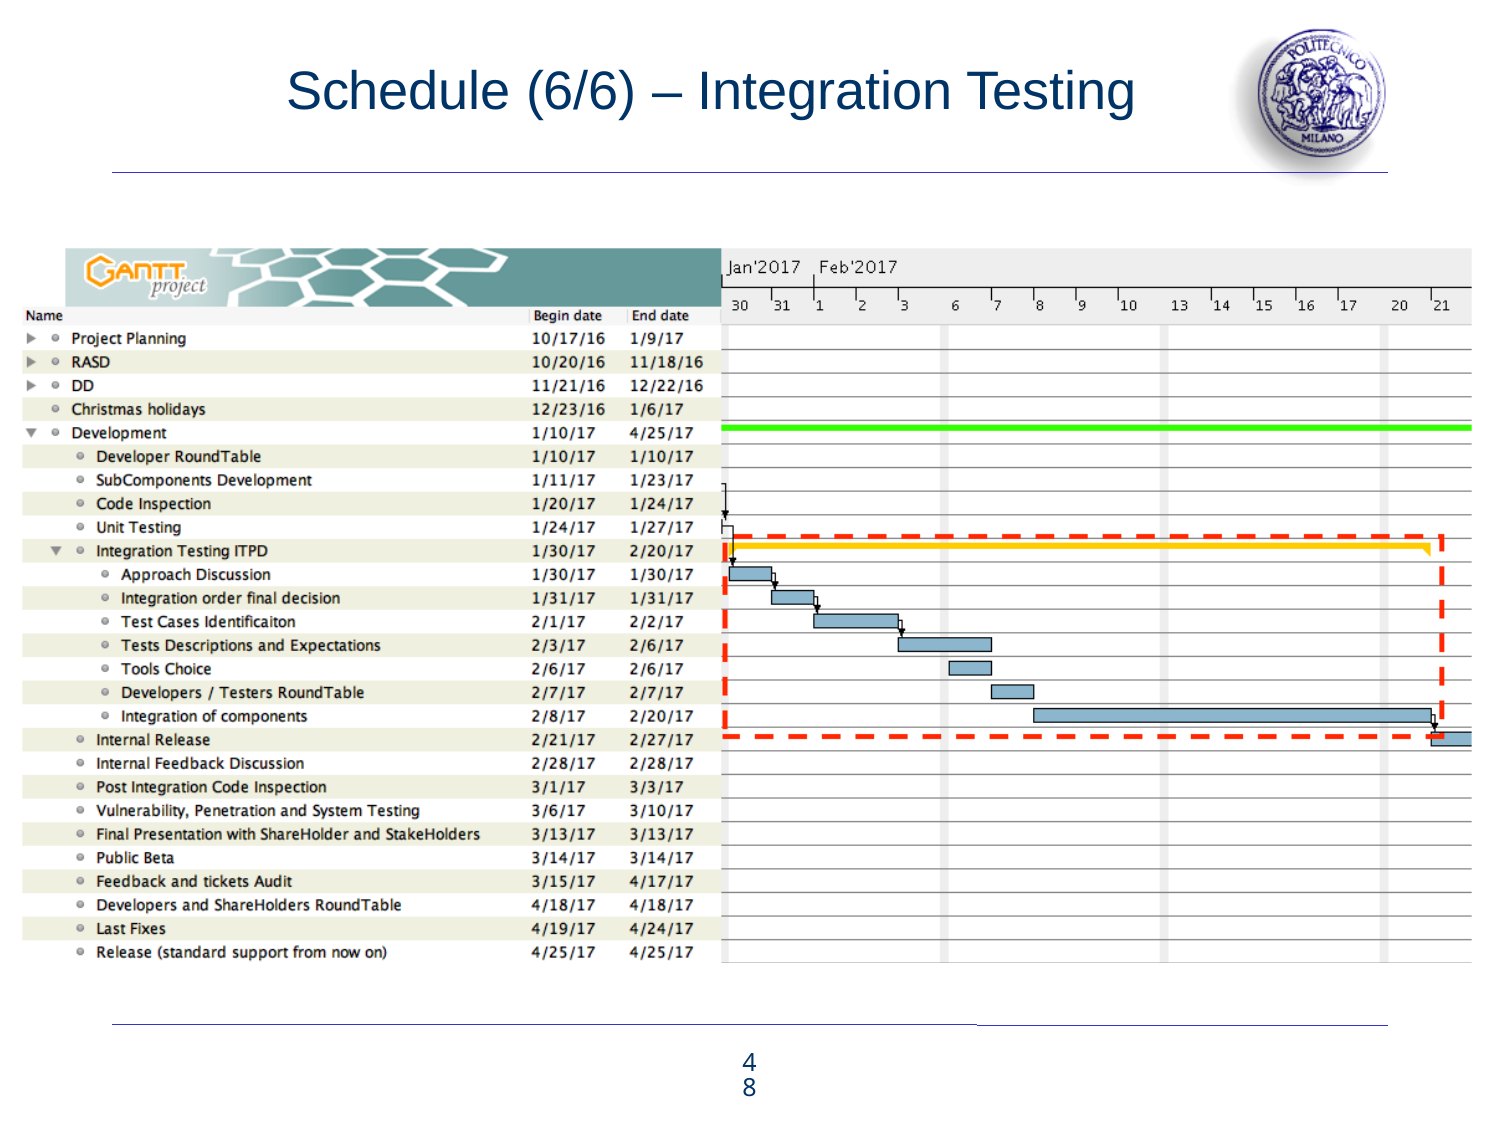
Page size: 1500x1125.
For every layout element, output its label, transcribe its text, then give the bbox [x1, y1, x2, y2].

title Schedule (6/6) – Integration Testing [278, 18, 1211, 157]
slide_number 48 [734, 1039, 766, 1085]
picture [22, 190, 1472, 963]
picture [1228, 16, 1416, 186]
